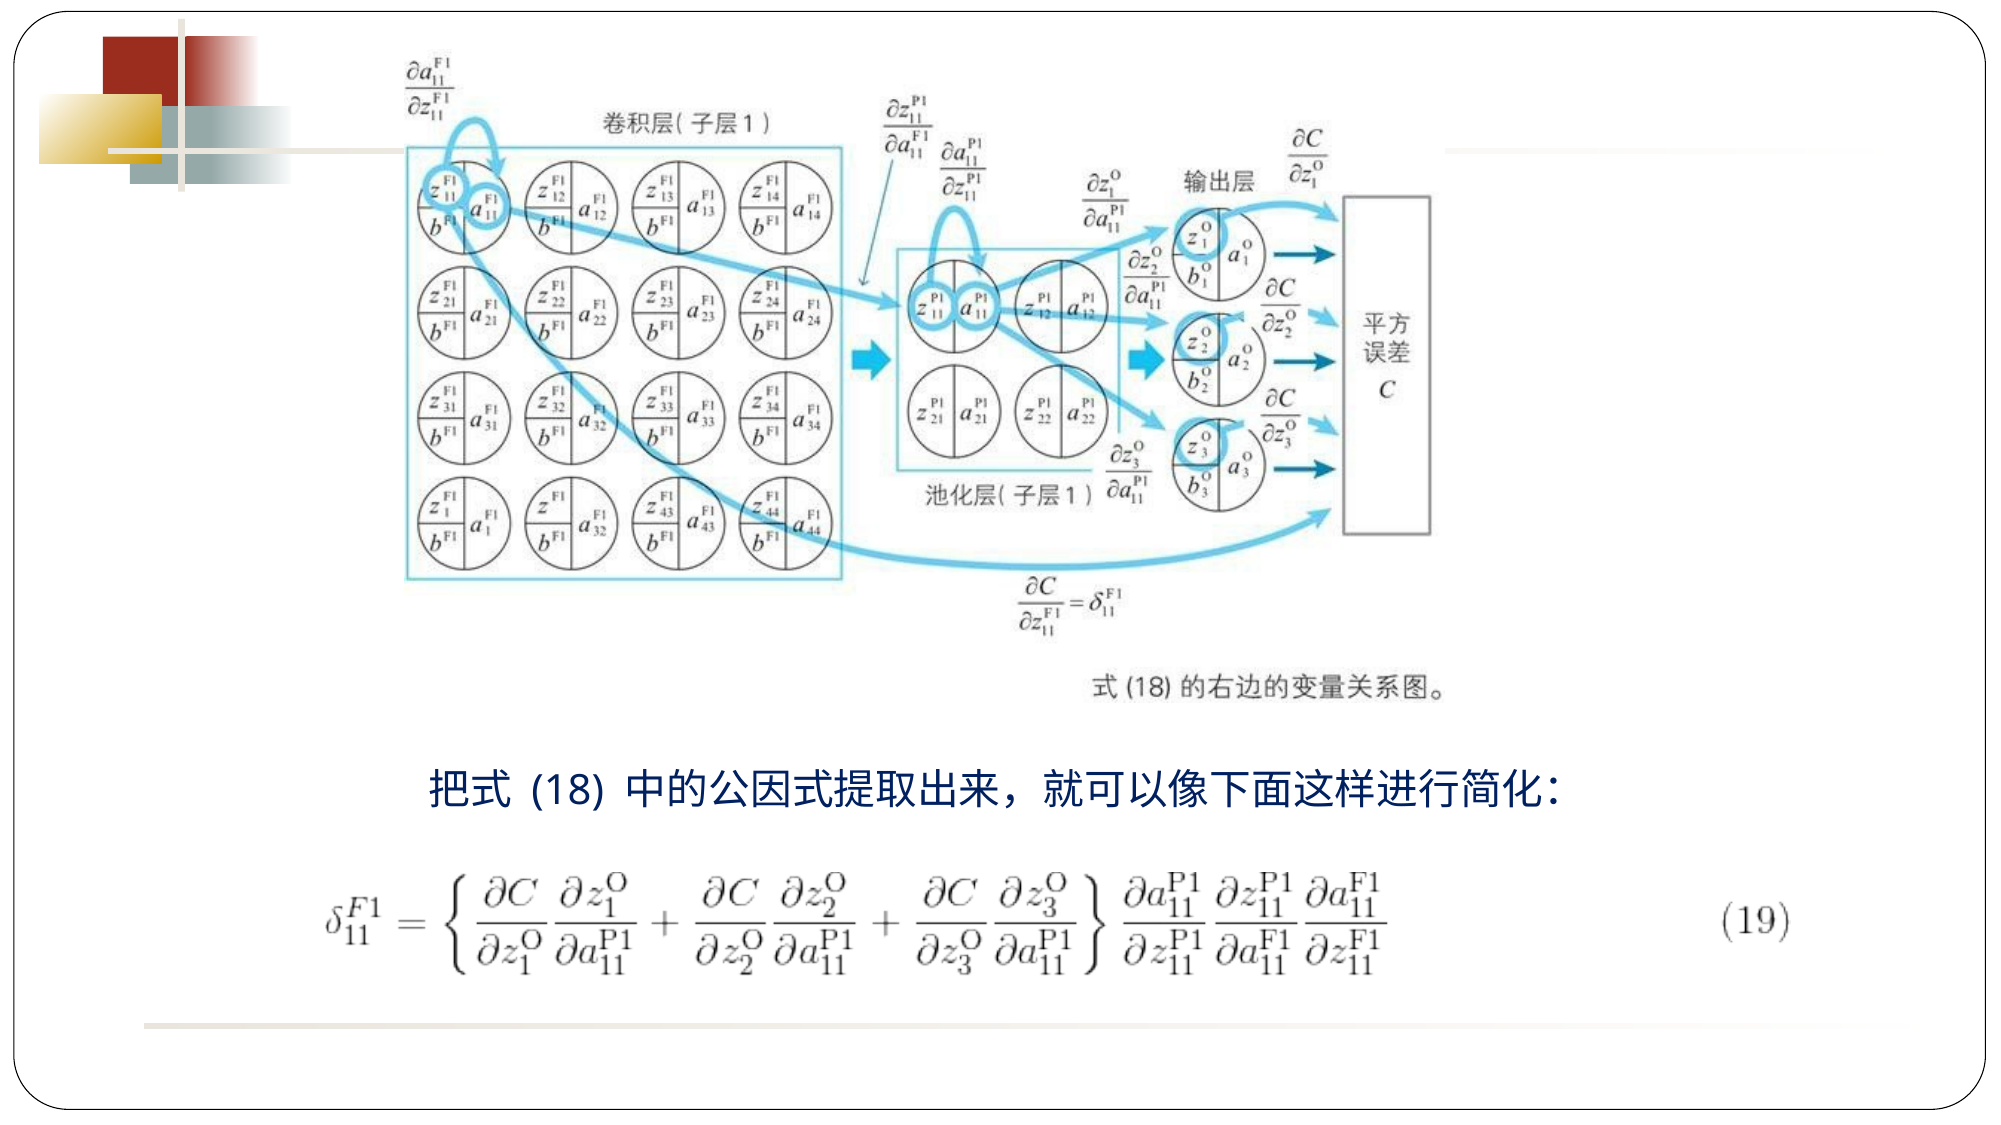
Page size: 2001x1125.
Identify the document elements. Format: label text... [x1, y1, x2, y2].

text_box 把式 (18) 中的公因式提取出来，就可以像下面这样进行简化： [357, 730, 1982, 821]
picture [404, 49, 1445, 704]
text_box [0, 137, 398, 228]
picture [325, 872, 1791, 979]
